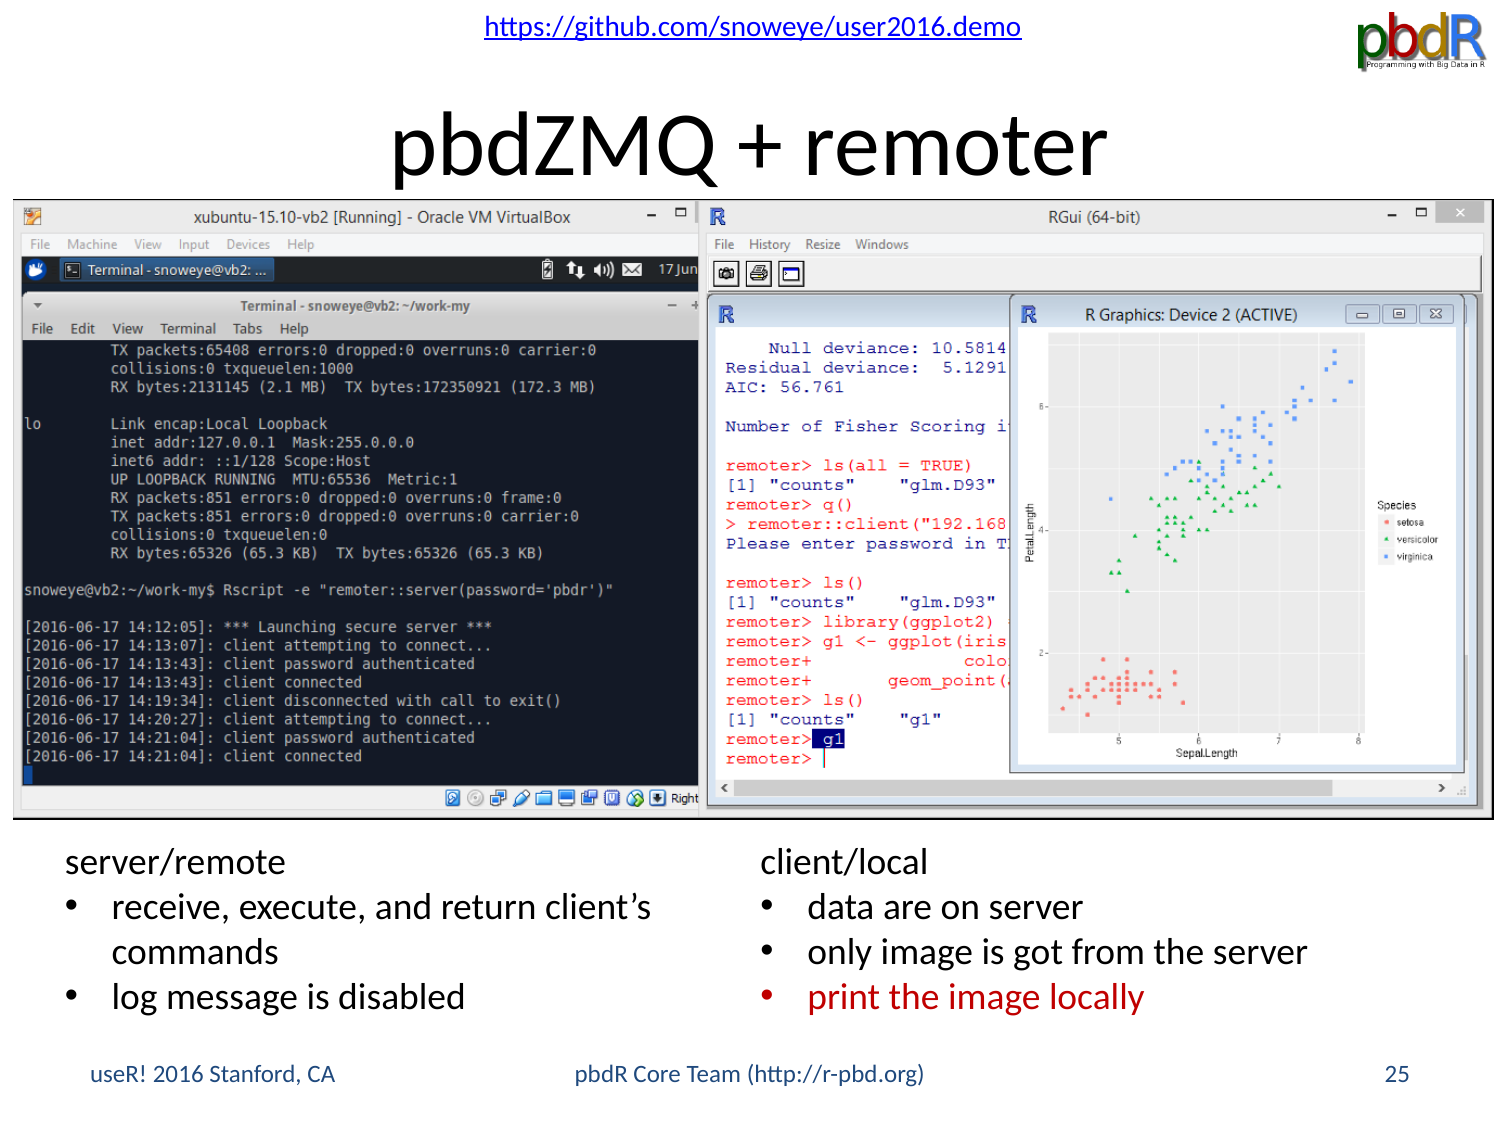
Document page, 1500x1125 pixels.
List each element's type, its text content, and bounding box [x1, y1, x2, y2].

picture [1358, 12, 1488, 73]
text_box server/remote receive, execute, and return client’s commands log message is disabled [50, 829, 675, 1025]
slide_number useR! 2016 Stanford, CA [75, 1042, 425, 1103]
title pbdZMQ + remoter [75, 45, 1425, 198]
text_box client/local data are on server only image is got from the server print the image locally [745, 829, 1450, 1070]
picture [13, 199, 1494, 820]
footer pbdR Core Team (http://r-pbd.org) [512, 1042, 988, 1103]
slide_number 25 [1074, 1070, 1425, 1103]
text_box https://github.com/snoweye/user2016.demo [469, 0, 1037, 50]
